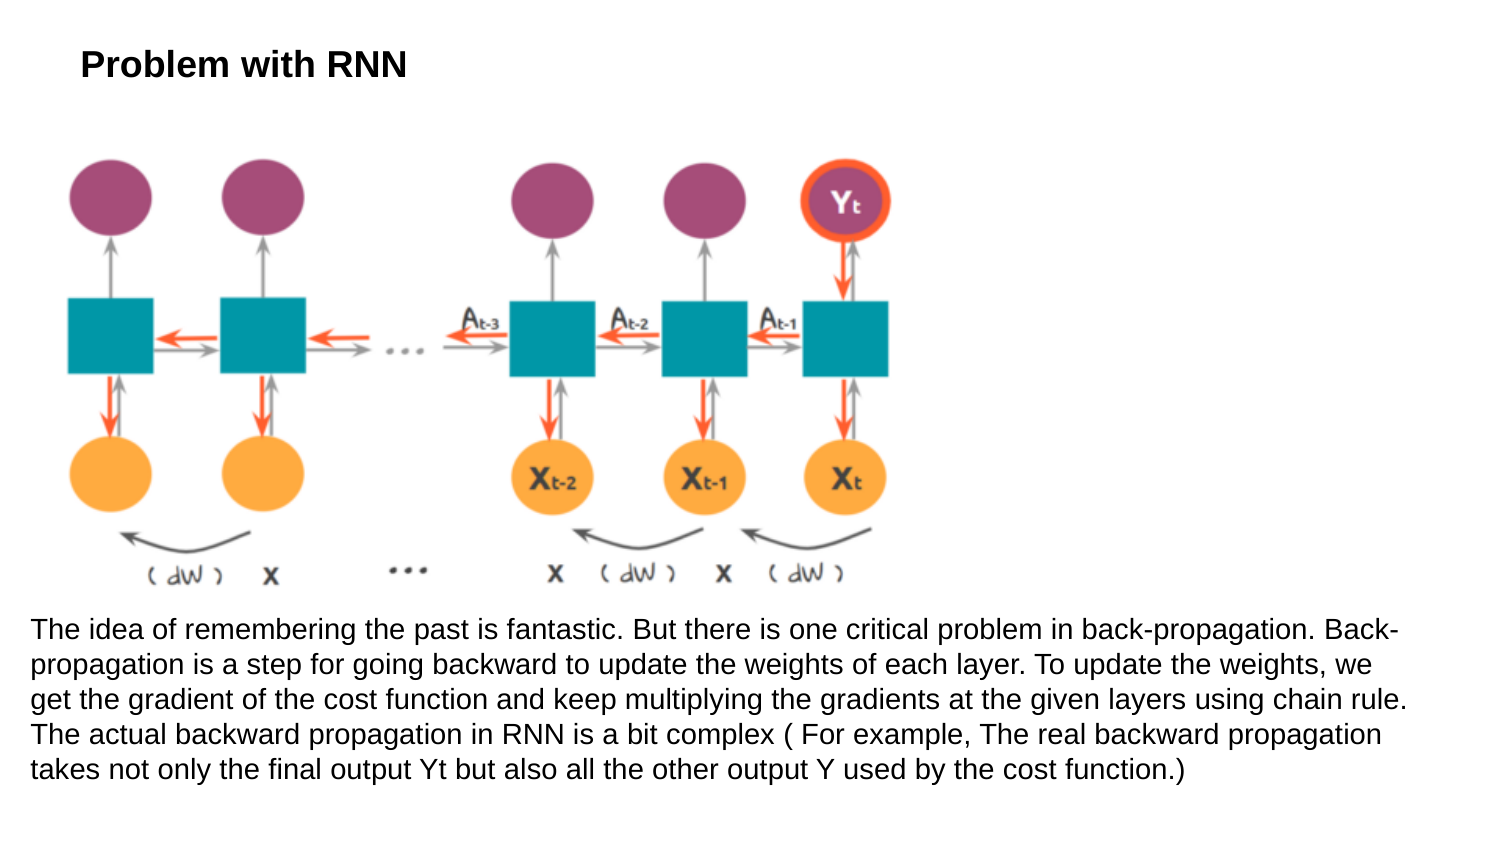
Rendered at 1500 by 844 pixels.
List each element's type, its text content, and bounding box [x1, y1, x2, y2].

text_box The idea of remembering the past is fantastic. But there is one critical problem in back-propagation. Back-propagation is a step for going backward to update the weights of each layer. To update the weights, we get the gradient of the cost function and keep multiplying the gradients at the given layers using chain rule. The actual backward propagation in RNN is a bit complex ( For example, The real backward propagation takes not only the final output Yt but also all the other output Y used by the cost function.) [15, 595, 1428, 836]
picture [39, 131, 915, 596]
text_box Problem with RNN [65, 25, 1122, 101]
